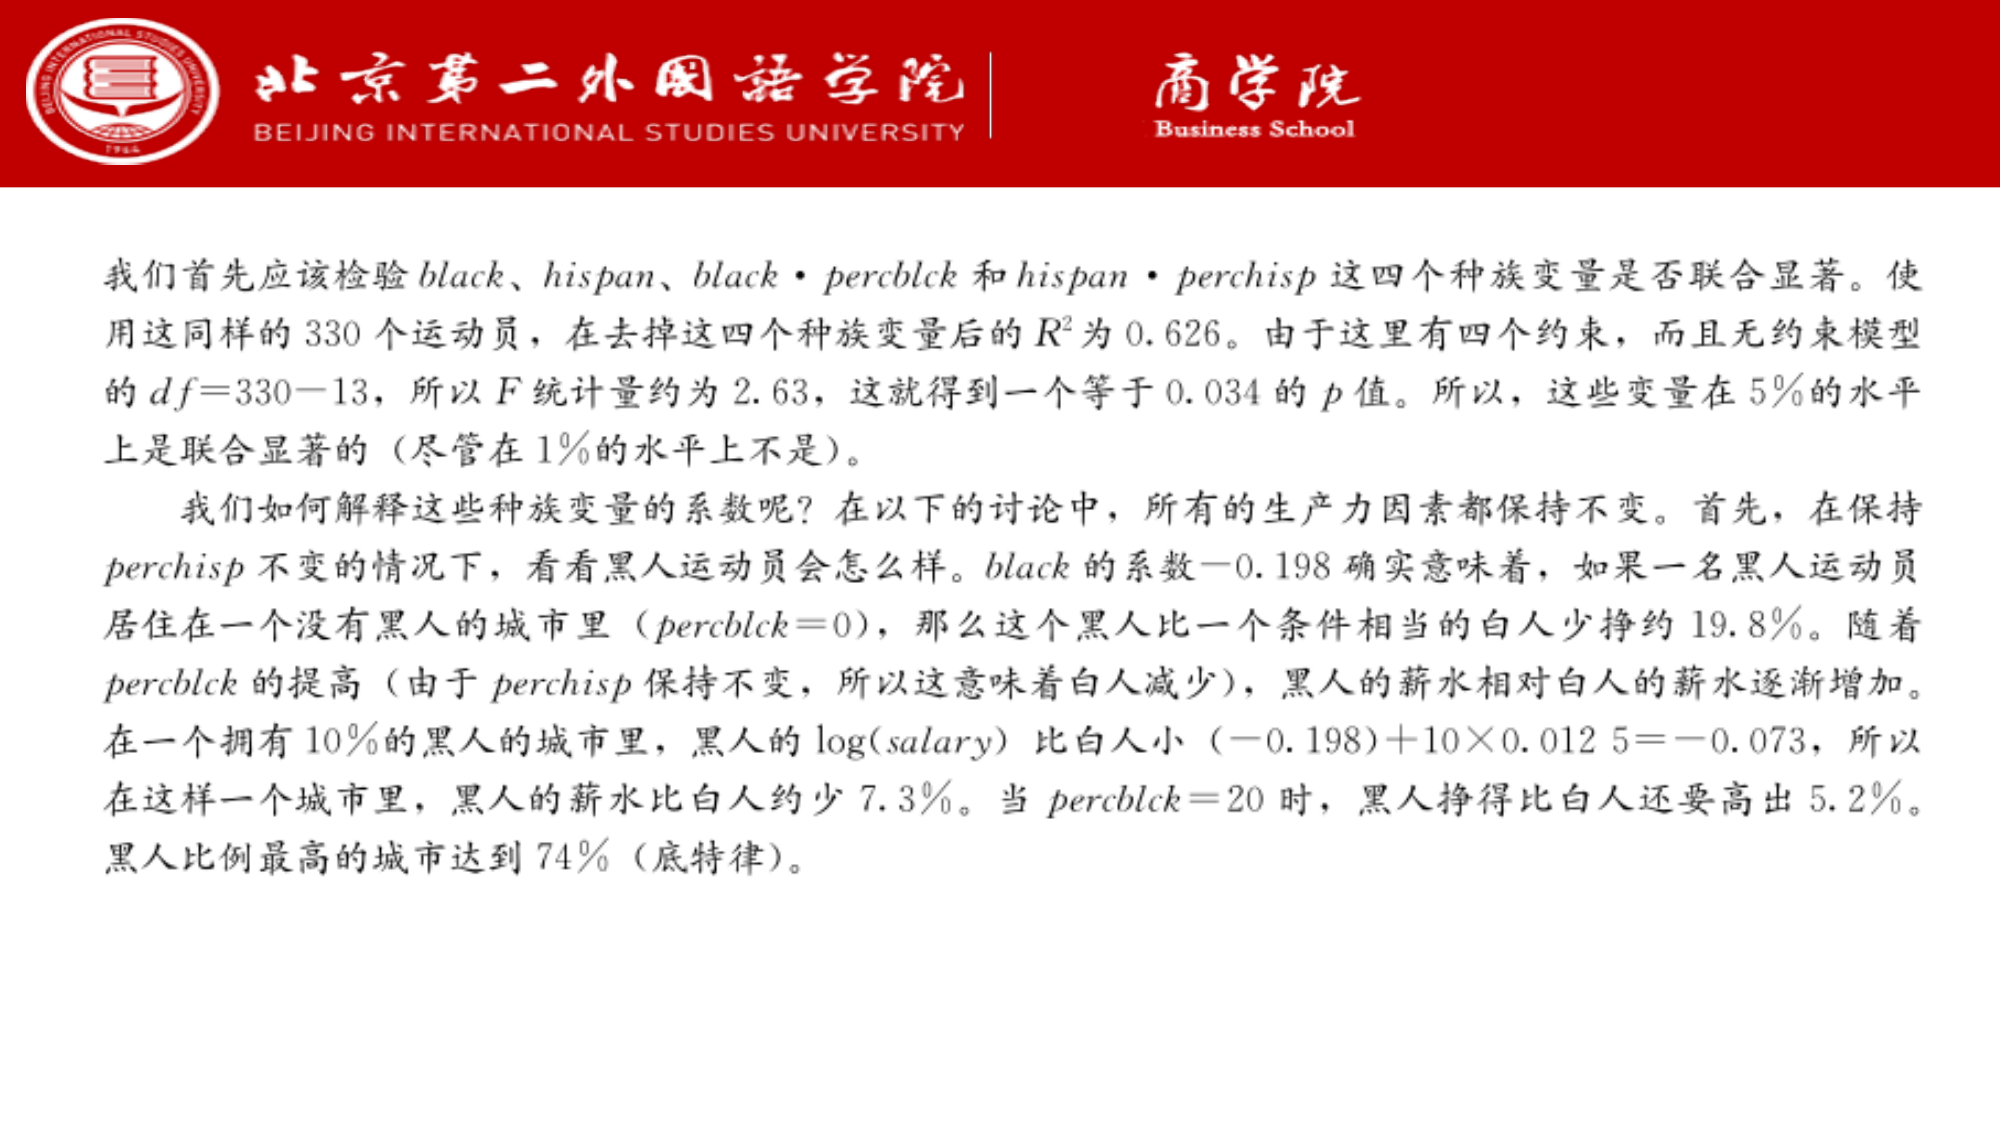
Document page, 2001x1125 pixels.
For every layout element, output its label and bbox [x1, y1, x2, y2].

picture [78, 243, 1947, 894]
picture [26, 18, 1693, 165]
